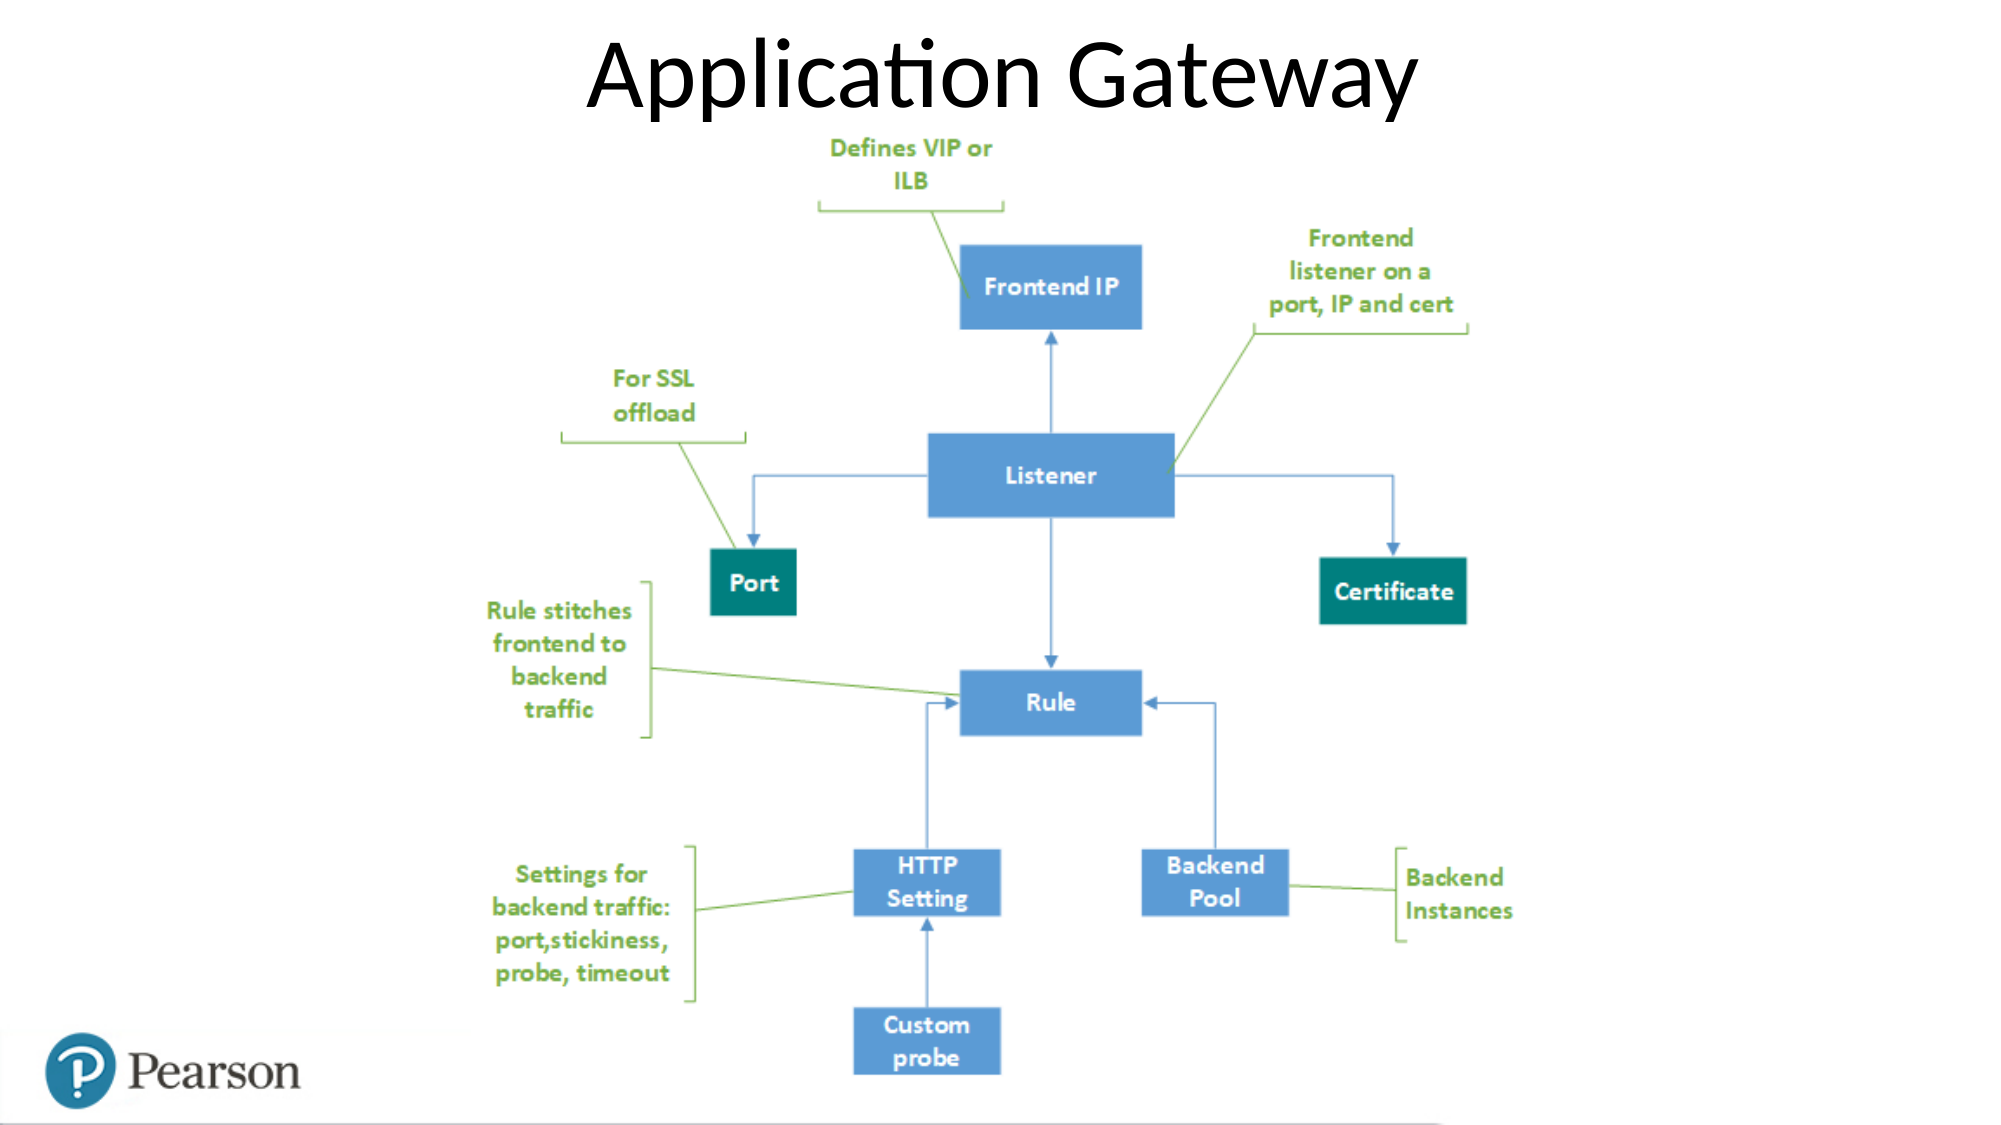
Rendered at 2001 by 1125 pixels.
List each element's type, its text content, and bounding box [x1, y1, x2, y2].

title Application Gateway [178, 0, 1830, 123]
picture [0, 0, 2000, 1125]
